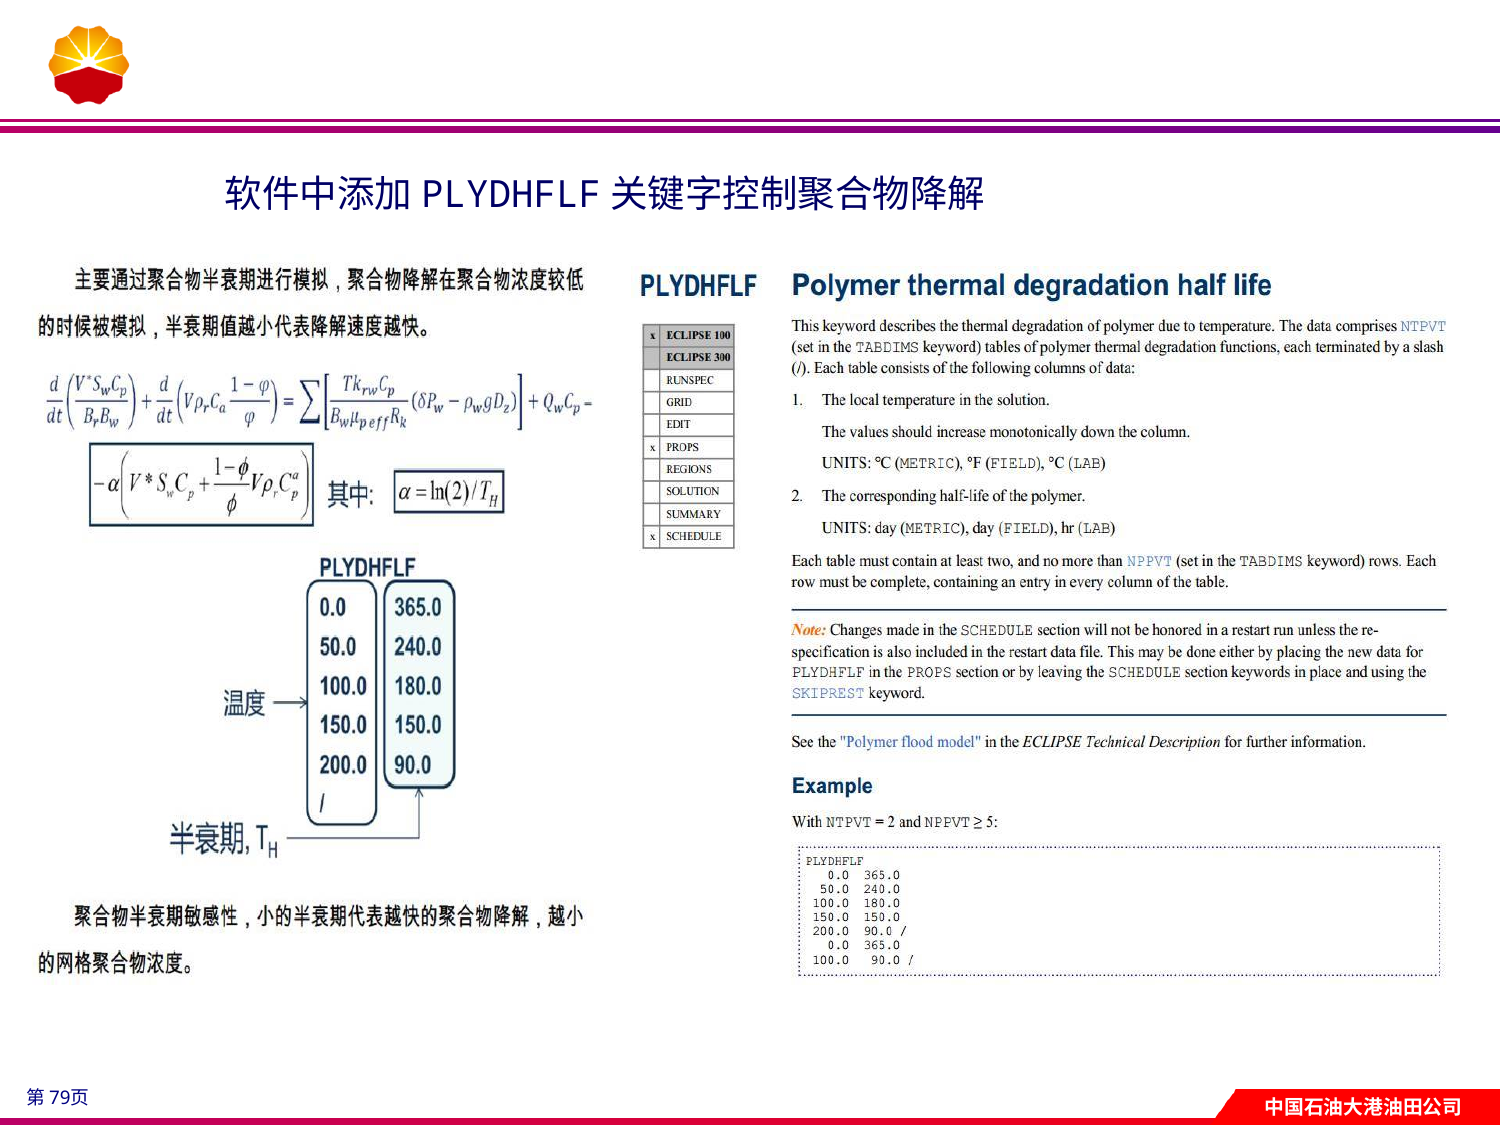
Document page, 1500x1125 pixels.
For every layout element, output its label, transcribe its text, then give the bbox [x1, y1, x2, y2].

picture [631, 266, 1449, 985]
text_box 软件中添加PLYDHFLF关键字控制聚合物降解 [210, 163, 1210, 223]
picture [19, 254, 604, 986]
picture [1206, 1088, 1500, 1125]
picture [39, 25, 134, 114]
